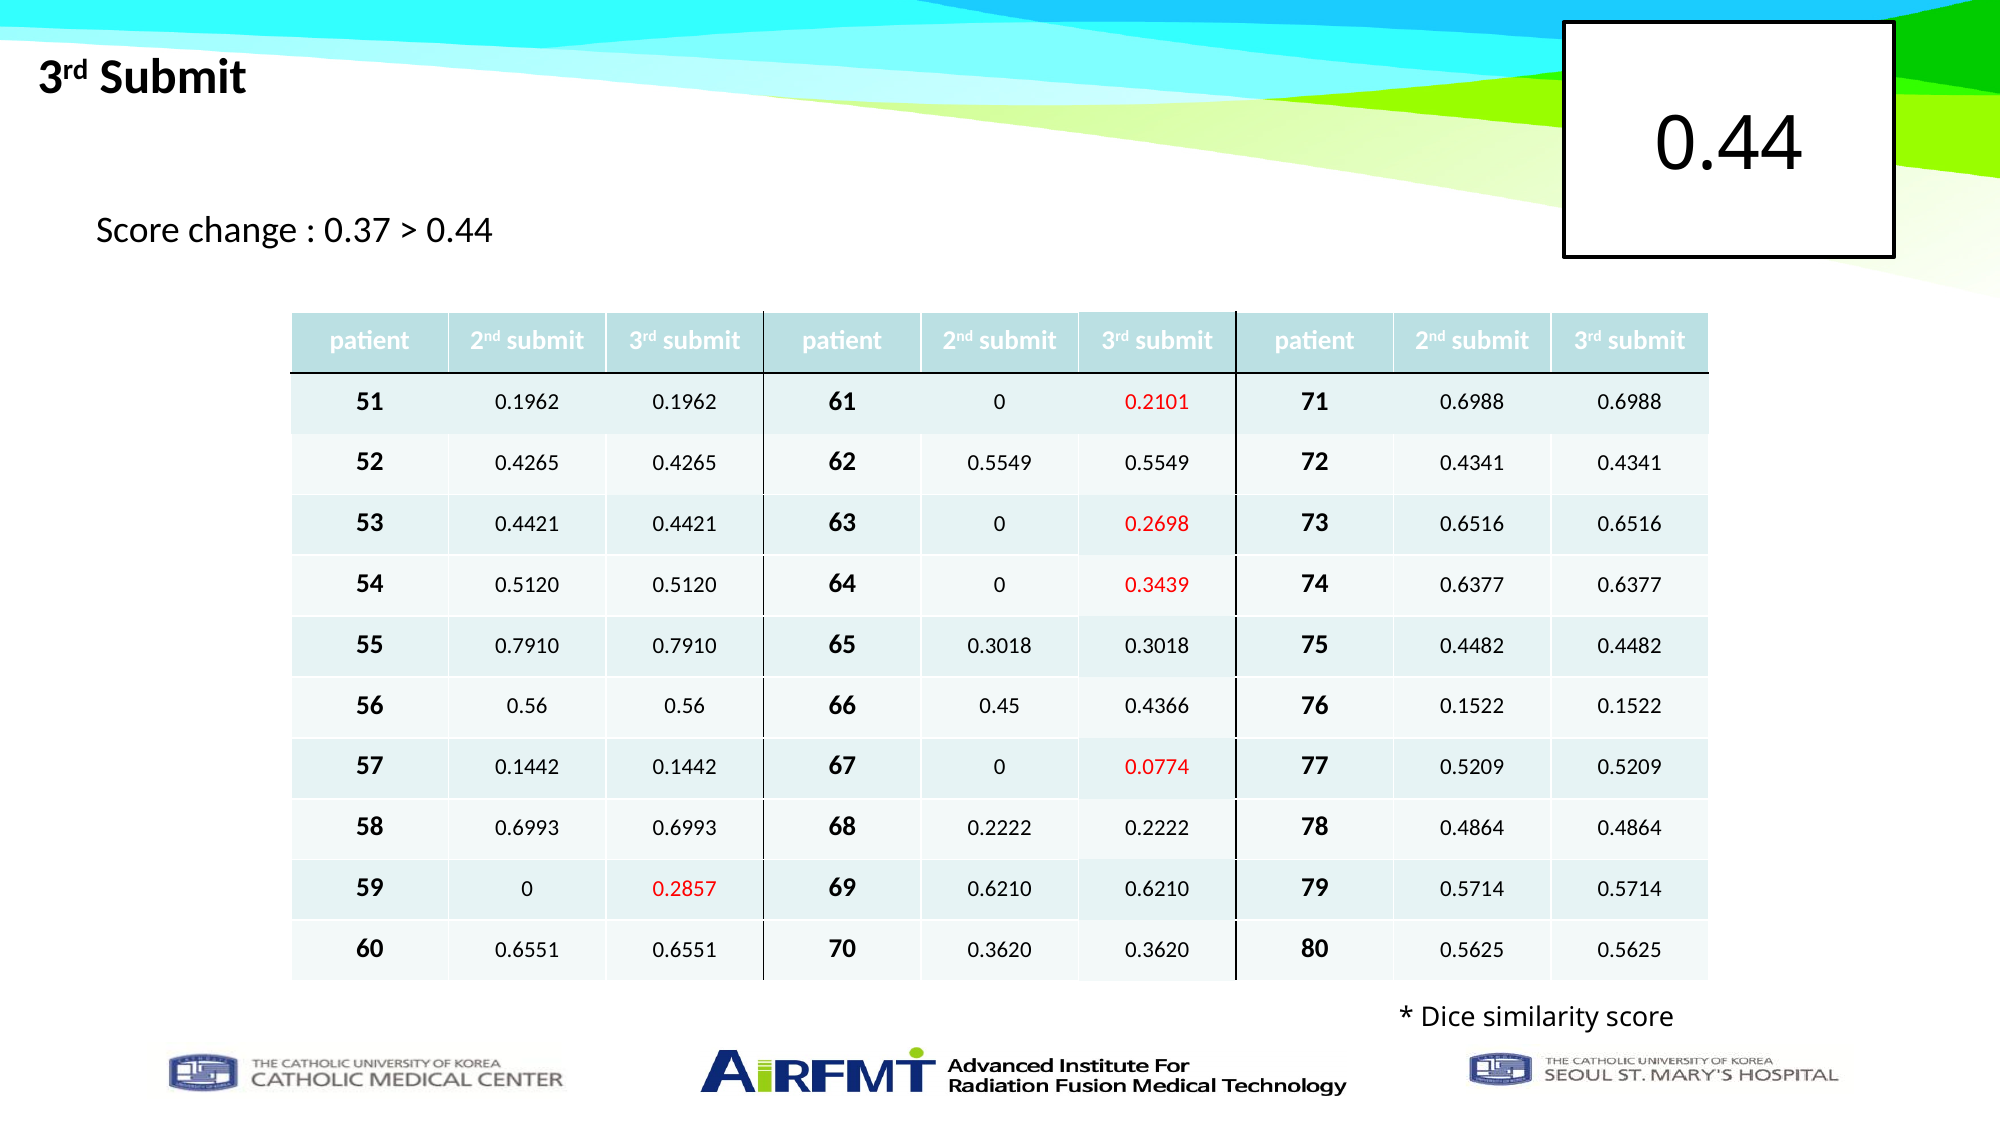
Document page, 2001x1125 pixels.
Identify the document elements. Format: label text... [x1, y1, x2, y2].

table_cell 0.4265 [607, 434, 763, 495]
table_cell 0.5714 [1552, 860, 1708, 919]
table_cell 80 [1237, 921, 1393, 980]
text_box 3rd Submit [22, 22, 1562, 134]
table_cell 0.2222 [1079, 799, 1235, 859]
table_header 2nd submit [1394, 313, 1550, 372]
table_cell 62 [764, 434, 920, 494]
table_header patient [764, 313, 920, 372]
table_cell 0.1962 [449, 374, 606, 434]
table_cell 51 [291, 374, 449, 434]
table_cell 73 [1237, 495, 1393, 554]
table_cell 60 [292, 921, 448, 980]
table_cell 54 [292, 556, 448, 615]
text_box * Dice similarity score [1384, 991, 1709, 1039]
table_cell 0.4864 [1552, 800, 1708, 859]
table_header patient [1237, 313, 1393, 372]
table_cell 0.2101 [1079, 374, 1235, 434]
table_cell 71 [1237, 374, 1394, 434]
table_cell 0.3439 [1079, 555, 1235, 616]
table_cell 0.6377 [1552, 556, 1708, 615]
table_cell 55 [292, 617, 448, 676]
table_cell 0.5625 [1394, 921, 1550, 980]
table_cell 0.45 [922, 678, 1078, 737]
table_cell 0 [449, 860, 605, 919]
table_cell 0.3018 [1079, 616, 1235, 677]
table_cell 72 [1237, 434, 1393, 494]
table_cell 0.4265 [449, 434, 605, 494]
table_cell 0.1522 [1552, 678, 1708, 737]
table_cell 66 [764, 678, 920, 737]
table_cell 0.6993 [607, 800, 763, 859]
table_cell 74 [1237, 556, 1393, 615]
table_cell 0.2857 [607, 860, 763, 919]
table_cell 57 [292, 739, 448, 798]
table_cell 0.5120 [607, 556, 763, 615]
table_cell 0.2698 [1079, 495, 1235, 555]
picture [147, 1042, 568, 1099]
table_cell 0.6377 [1394, 556, 1550, 615]
table_cell 0.5625 [1552, 921, 1708, 980]
text_box Score change : 0.37 > 0.44 [81, 197, 1562, 258]
table_cell 68 [764, 800, 920, 859]
table_cell 0.3620 [922, 921, 1078, 980]
picture [1430, 1044, 1864, 1094]
table_cell 0.4341 [1394, 434, 1550, 494]
table_cell 0.4421 [449, 495, 605, 554]
picture [0, 0, 2000, 298]
table_cell 64 [764, 556, 920, 615]
table_cell 59 [292, 860, 448, 919]
table_cell 0.1442 [607, 739, 763, 798]
picture [700, 1047, 1347, 1096]
table_cell 52 [292, 434, 448, 494]
table_cell 53 [292, 495, 448, 554]
table_cell 0.6993 [449, 800, 605, 859]
table_cell 0.4341 [1552, 434, 1708, 494]
table_cell 0.5120 [449, 556, 605, 615]
table_cell 0.5549 [1079, 434, 1235, 495]
table_cell 0.1442 [449, 739, 605, 798]
table_cell 69 [764, 860, 920, 919]
table_cell 0.56 [607, 678, 763, 737]
table_cell 0.6551 [449, 921, 605, 980]
table_header 3rd submit [607, 313, 763, 372]
table_cell 0.7910 [449, 617, 605, 676]
table_cell 61 [764, 374, 921, 434]
table_cell 0.3018 [922, 617, 1078, 676]
table_cell 0.5549 [922, 434, 1078, 494]
table_cell 0.3620 [1079, 920, 1235, 981]
table_header 3rd submit [1079, 312, 1235, 372]
table_cell 70 [764, 921, 920, 980]
table_cell 67 [764, 739, 920, 798]
table_cell 58 [292, 800, 448, 859]
table_cell 0.6516 [1552, 495, 1708, 554]
text_box 0.44 [1562, 20, 1896, 259]
table_cell 0.6988 [1394, 374, 1551, 434]
table_cell 75 [1237, 617, 1393, 676]
table_cell 0 [922, 556, 1078, 615]
table_cell 0.4482 [1394, 617, 1550, 676]
table_header 2nd submit [449, 313, 605, 372]
table_cell 0.1522 [1394, 678, 1550, 737]
table_header 2nd submit [922, 313, 1078, 372]
table_cell 79 [1237, 860, 1393, 919]
table_header 3rd submit [1552, 313, 1708, 372]
table_cell 0 [922, 495, 1078, 554]
table_header patient [292, 313, 448, 372]
table_cell 0.0774 [1079, 738, 1235, 799]
table_cell 56 [292, 678, 448, 737]
table_cell 0.6988 [1551, 374, 1709, 434]
table_cell 65 [764, 617, 920, 676]
table_cell 0.56 [449, 678, 605, 737]
table_cell 0.5209 [1394, 739, 1550, 798]
table_cell 0.5714 [1394, 860, 1550, 919]
table_cell 63 [764, 495, 920, 554]
table_cell 0.6210 [922, 860, 1078, 919]
table_cell 0.6516 [1394, 495, 1550, 554]
table_cell 0.4482 [1552, 617, 1708, 676]
table_cell 77 [1237, 739, 1393, 798]
table_cell 0.1962 [606, 374, 763, 434]
table_cell 78 [1237, 800, 1393, 859]
table_cell 0.6551 [607, 921, 763, 980]
table_cell 76 [1237, 678, 1393, 737]
table_cell 0.4421 [607, 495, 763, 554]
table_cell 0.6210 [1079, 859, 1235, 920]
table_cell 0 [921, 374, 1079, 434]
table_cell 0.5209 [1552, 739, 1708, 798]
table_cell 0.7910 [607, 617, 763, 676]
table_cell 0.4366 [1079, 677, 1235, 738]
table_cell 0.4864 [1394, 800, 1550, 859]
table_cell 0.2222 [922, 800, 1078, 859]
table_cell 0 [922, 739, 1078, 798]
